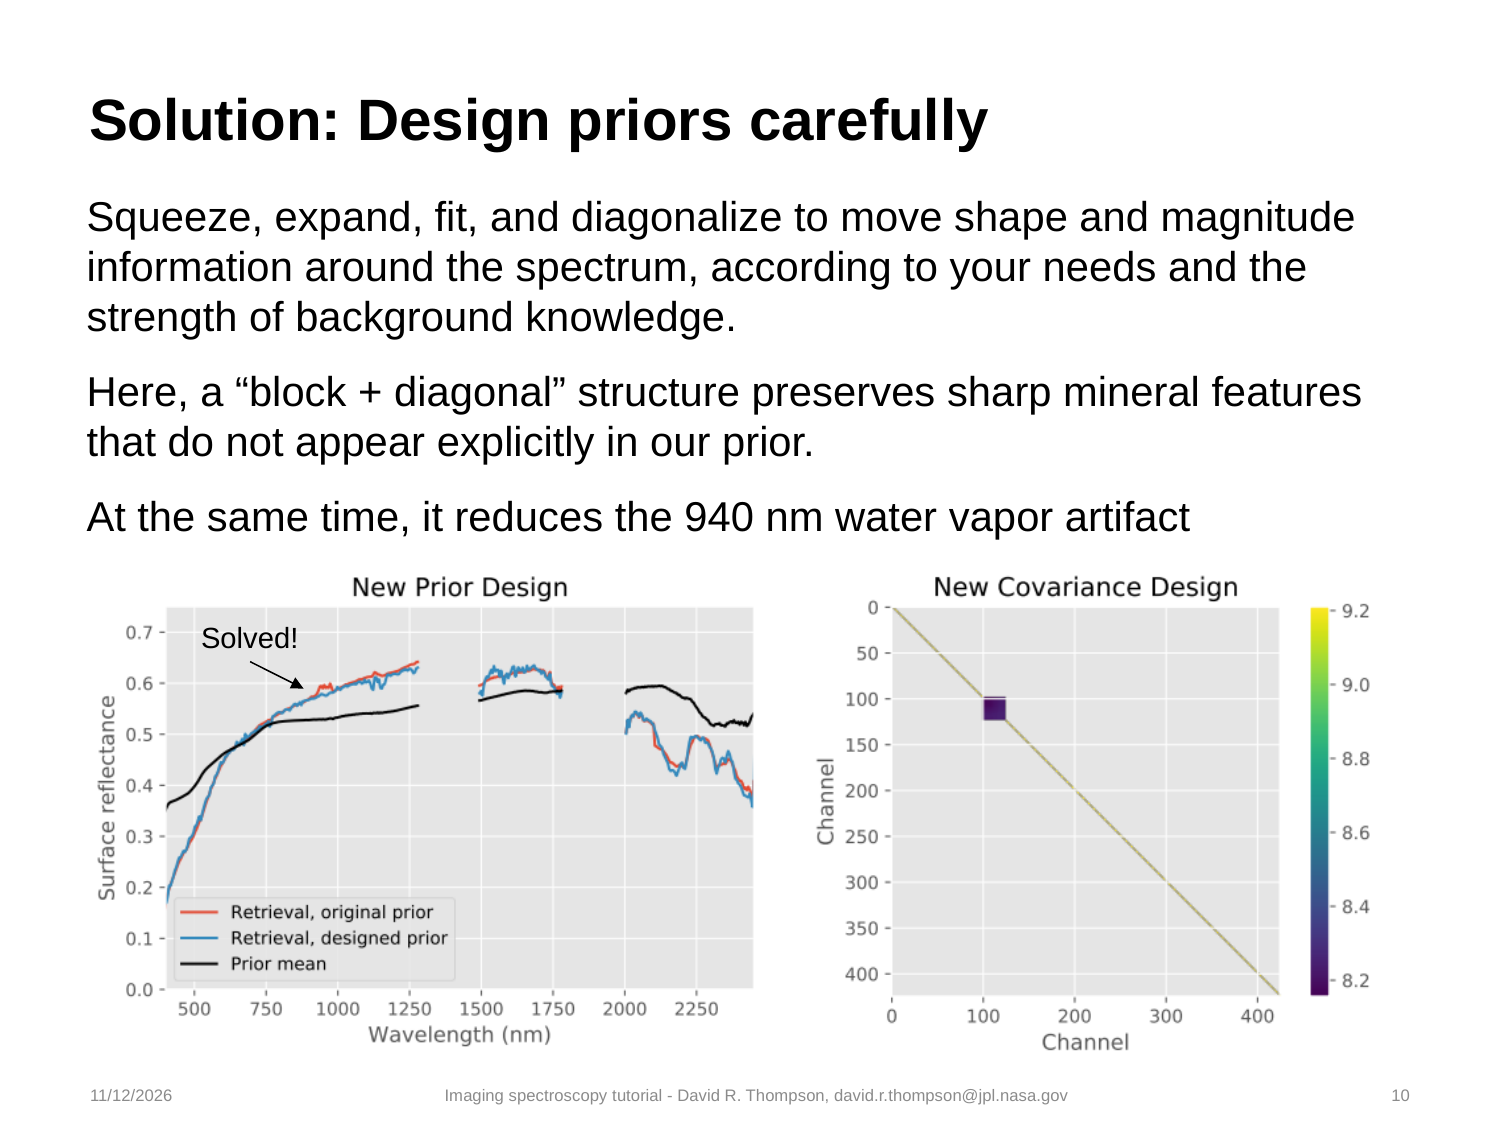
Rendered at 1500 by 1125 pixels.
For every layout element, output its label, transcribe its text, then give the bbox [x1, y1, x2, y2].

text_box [249, 662, 304, 689]
picture [71, 545, 1383, 1058]
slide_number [75, 1065, 297, 1125]
title Solution: Design priors carefully [74, 74, 1425, 146]
footer Imaging spectroscopy tutorial - David R. Thompson, david.r.thompson@jpl.nasa.gov [309, 1065, 1205, 1125]
slide_number 10 [1217, 1065, 1425, 1125]
list Squeeze, expand, fit, and diagonalize to move shape and magnitude information around the spectrum, according to your needs and the strength of background knowledge. Here, a “block + diagonal” structure preserves sharp mineral features that do not appear explicitly in our prior. At the same time, it reduces the 940 nm water vapor artifact [71, 182, 1425, 979]
